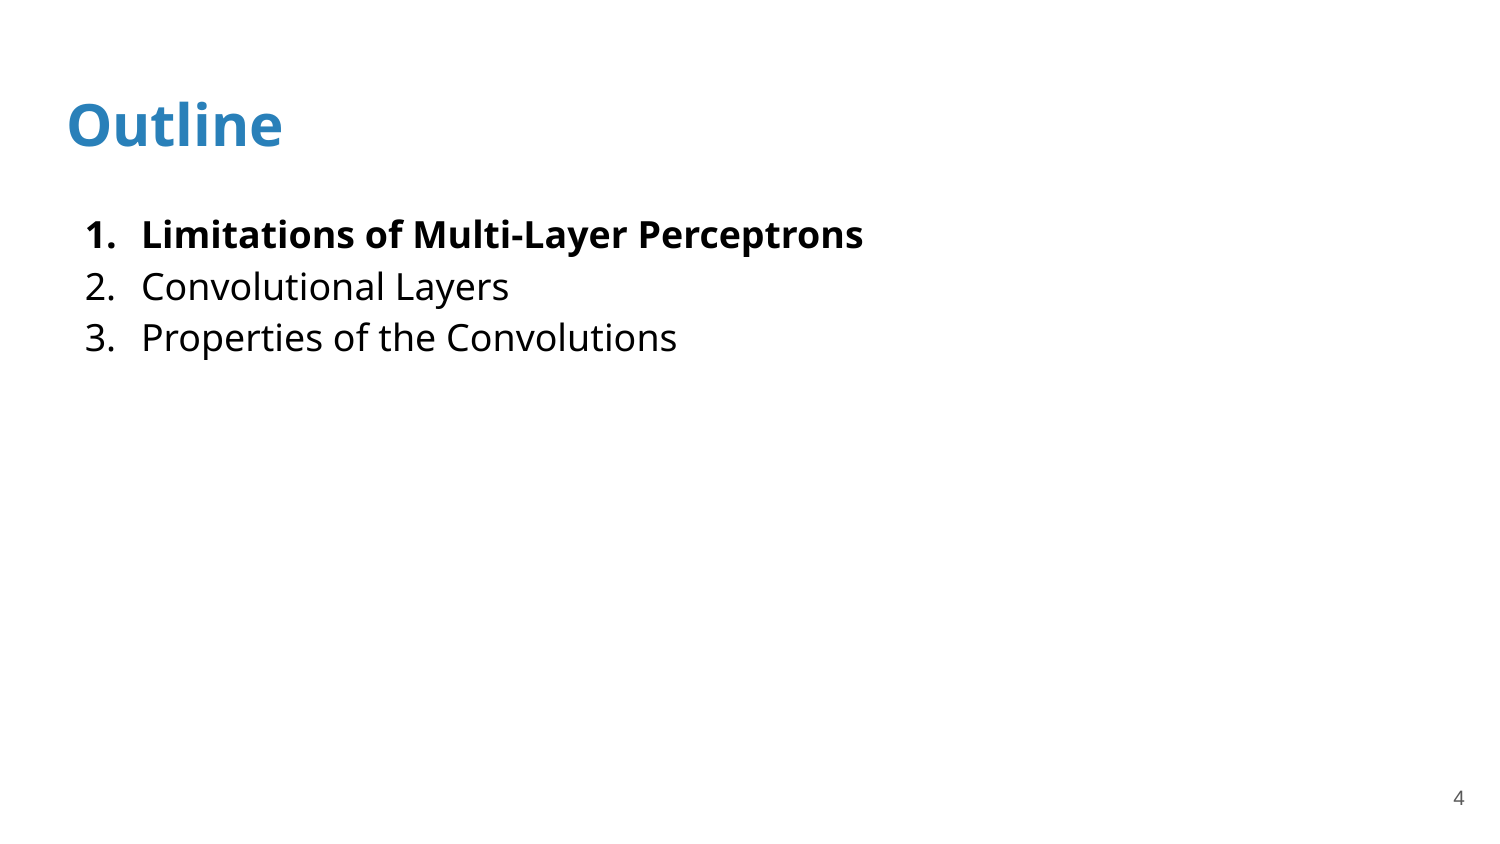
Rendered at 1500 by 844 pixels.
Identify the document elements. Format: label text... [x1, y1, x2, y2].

slide_number ‹#› [1389, 764, 1480, 830]
title Outline [51, 72, 1449, 167]
list Limitations of Multi-Layer Perceptrons Convolutional Layers Properties of the Convolutions [51, 189, 1449, 750]
